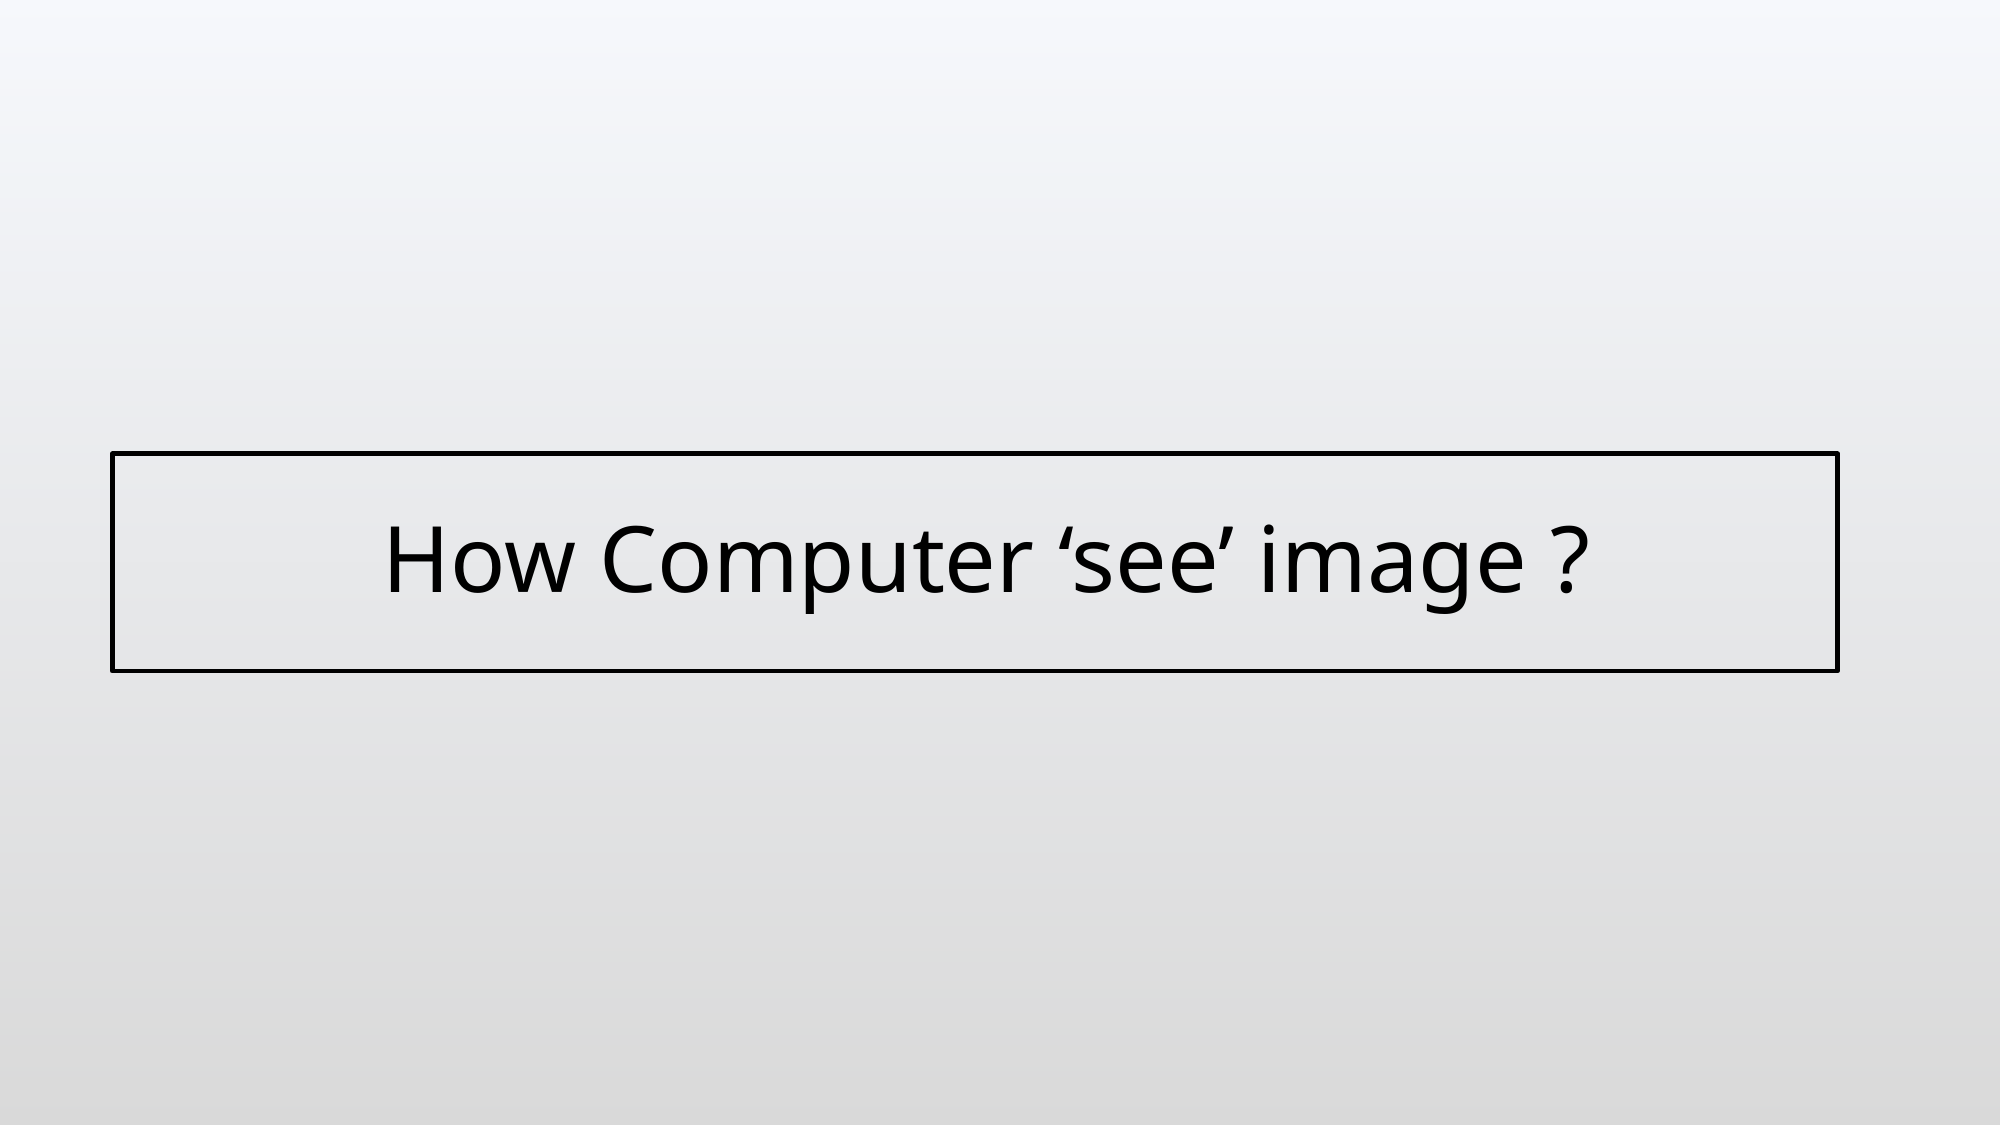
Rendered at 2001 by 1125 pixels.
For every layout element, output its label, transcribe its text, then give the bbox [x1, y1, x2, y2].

title How Computer ‘see’ image ? [112, 453, 1838, 672]
